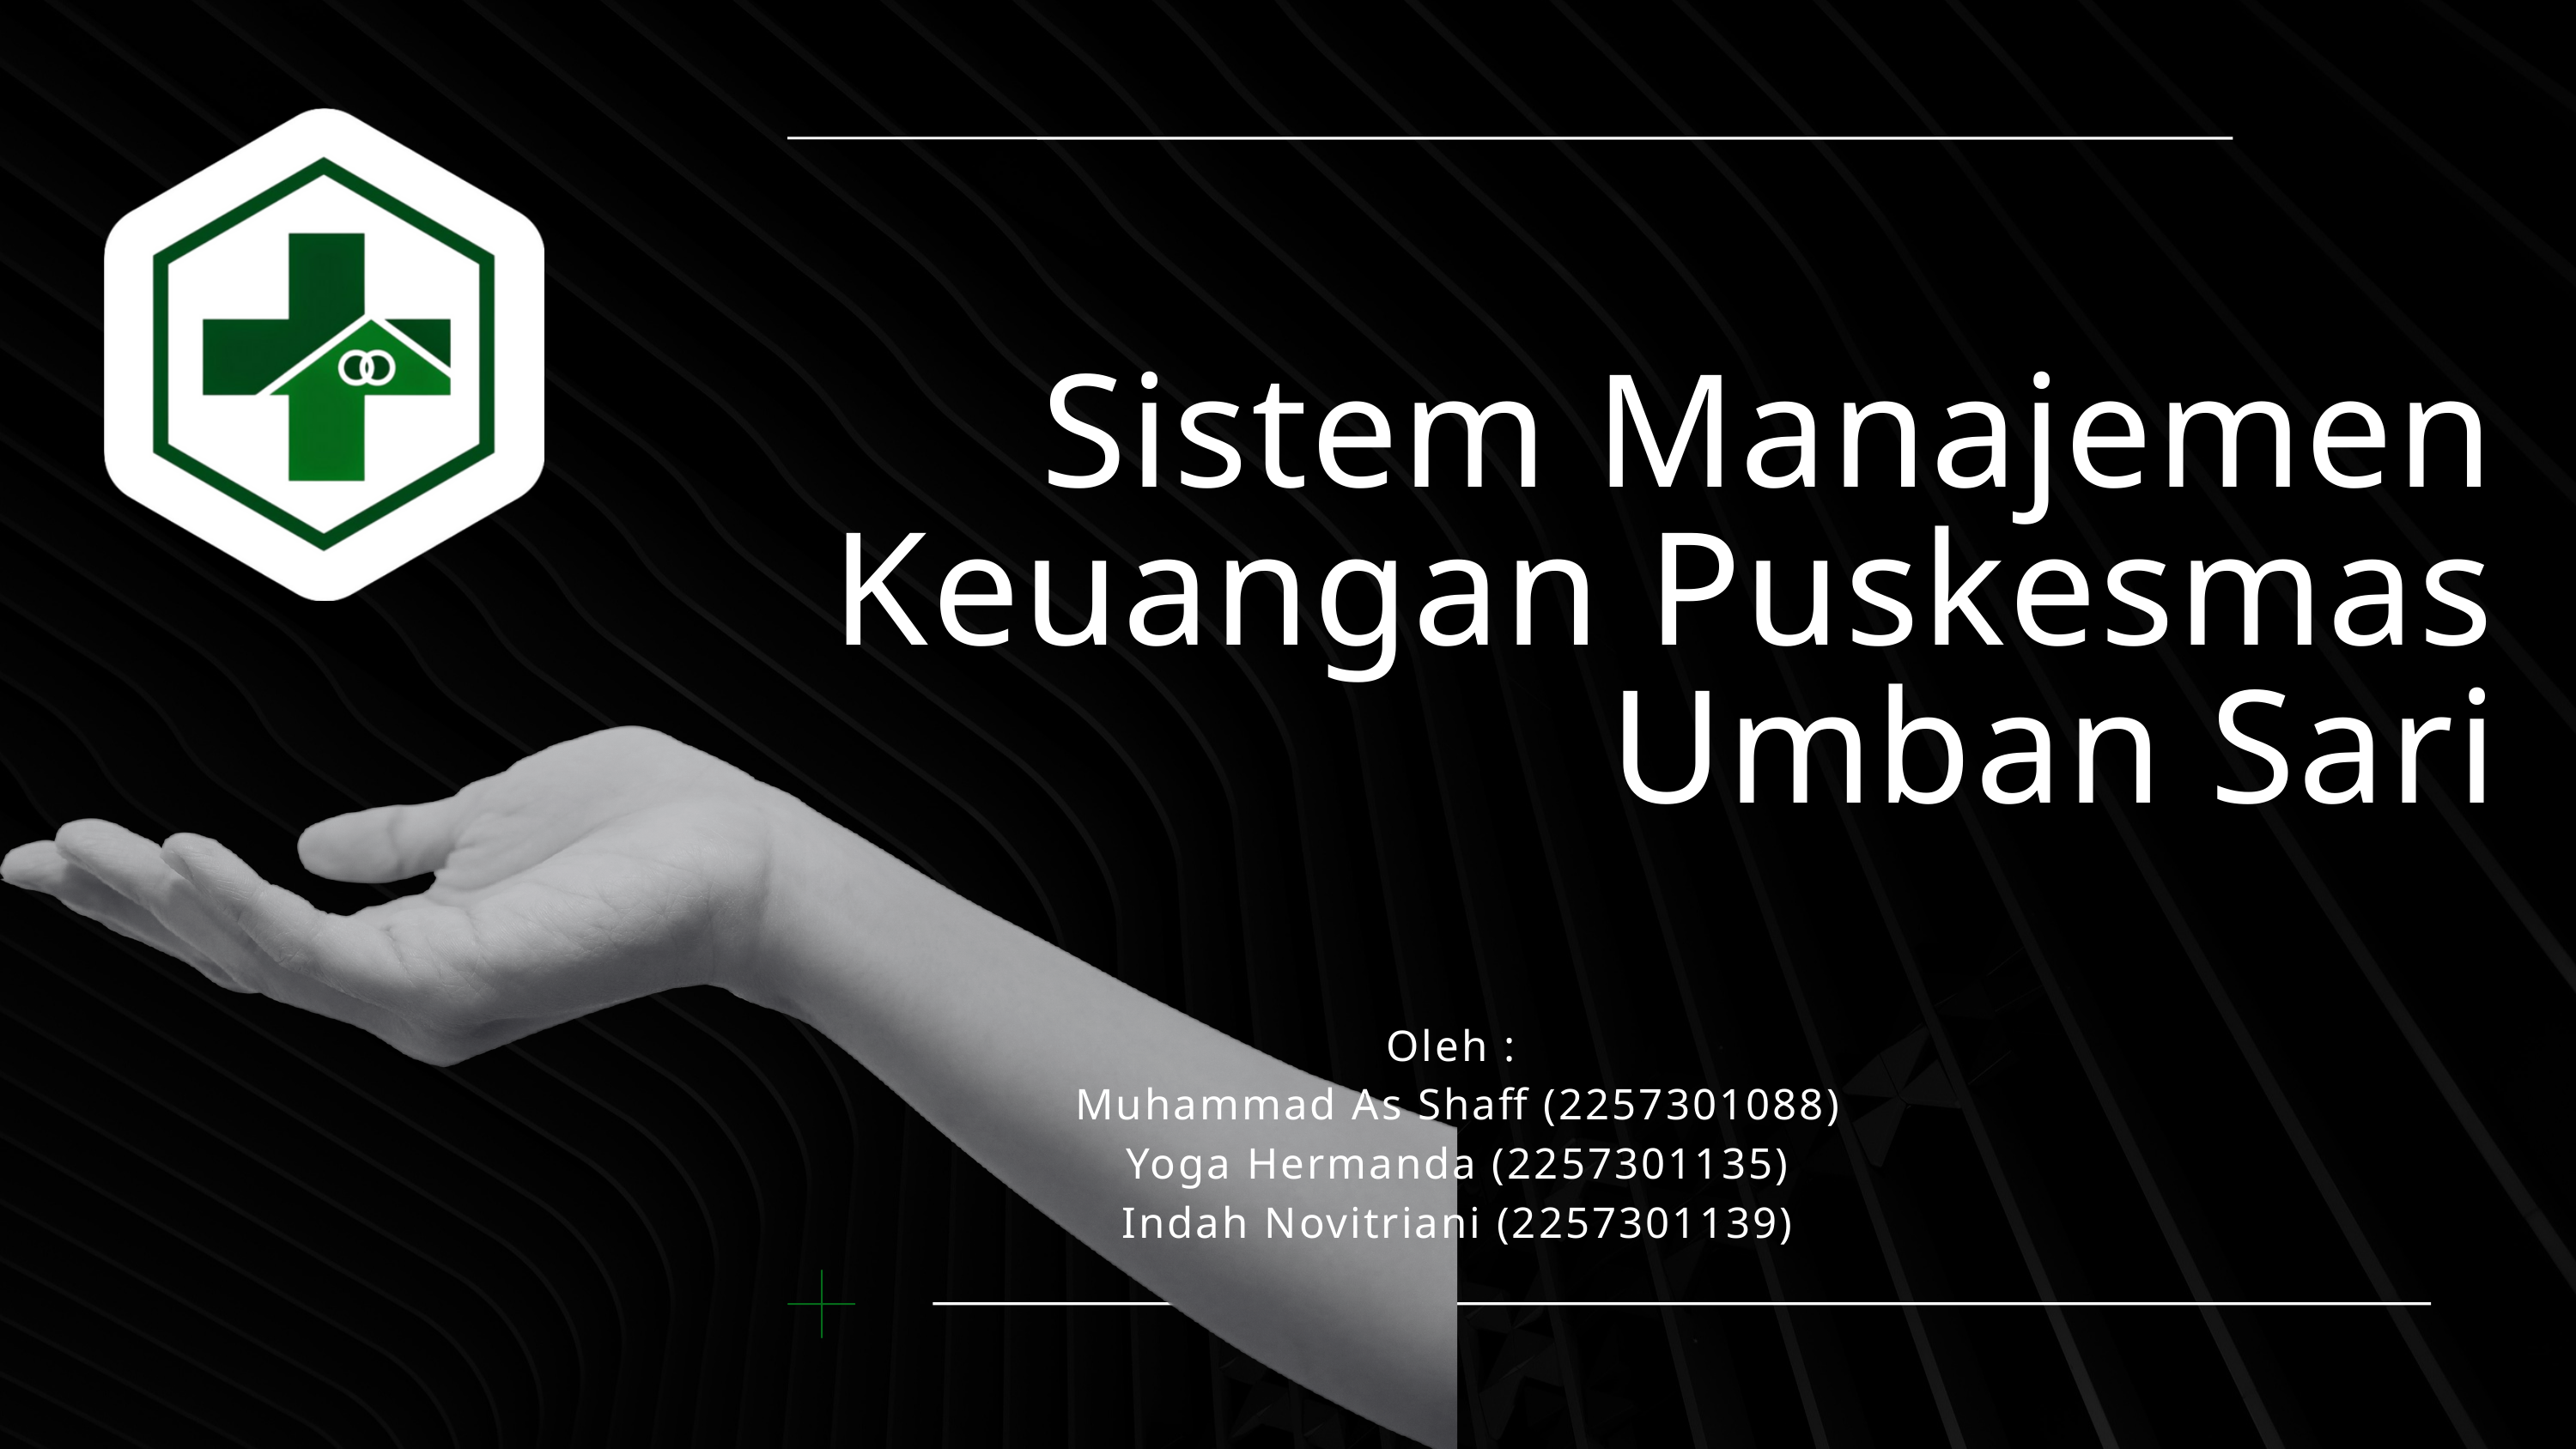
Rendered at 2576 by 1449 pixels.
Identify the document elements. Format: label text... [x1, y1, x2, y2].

text_box Oleh : Muhammad As Shaff (2257301088) Yoga Hermanda (2257301135) Indah Novitriani (2257301139) [1048, 1010, 1867, 1247]
text_box Sistem Manajemen Keuangan Puskesmas Umban Sari [416, 360, 2499, 834]
text_box [0, 725, 1458, 1449]
text_box [0, 0, 2576, 1449]
text_box [104, 108, 544, 602]
